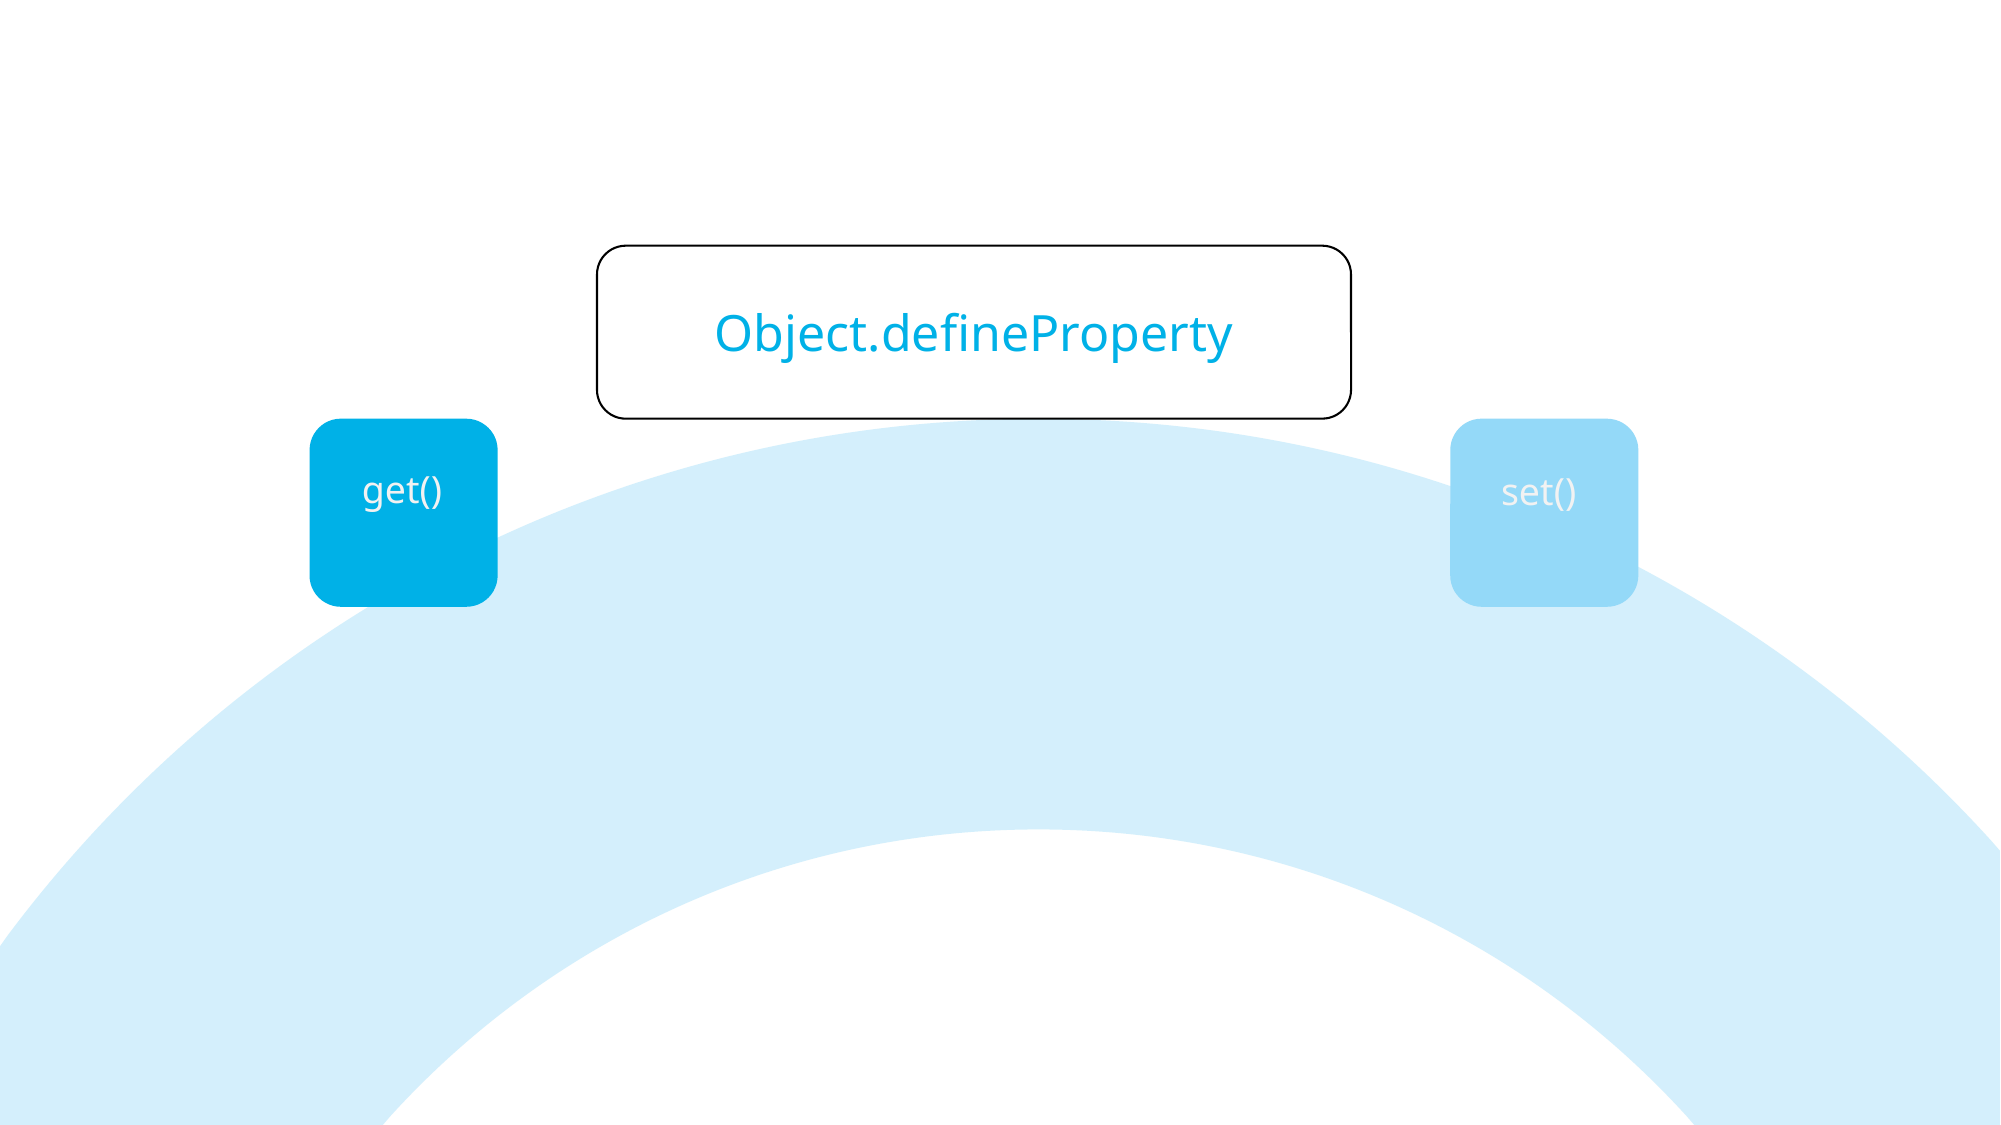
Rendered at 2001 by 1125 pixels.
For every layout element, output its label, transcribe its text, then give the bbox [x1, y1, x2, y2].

text_box Object.defineProperty [523, 301, 1425, 363]
text_box [1449, 417, 1640, 608]
text_box [308, 417, 499, 608]
text_box [595, 363, 1353, 420]
text_box [595, 244, 1353, 301]
text_box [0, 420, 2000, 1125]
text_box set() [1501, 467, 1577, 514]
text_box get() [361, 466, 443, 512]
